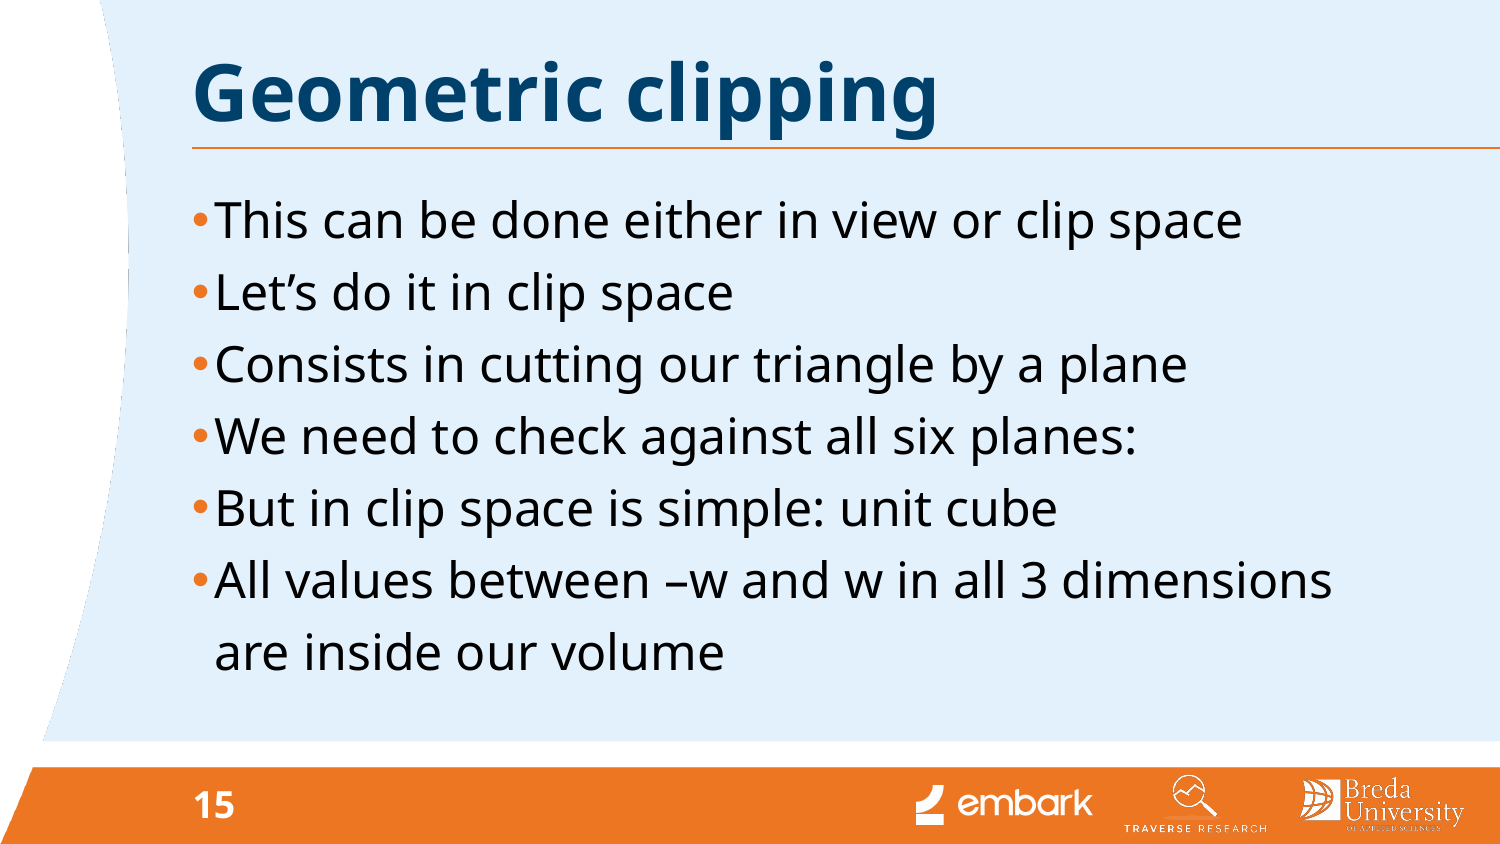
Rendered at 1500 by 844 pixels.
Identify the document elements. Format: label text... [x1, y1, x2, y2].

slide_number 15 [177, 773, 351, 819]
picture [0, 0, 1500, 844]
list This can be done either in view or clip space Let’s do it in clip space Consists in cutting our triangle by a plane We need to check against all six planes: But in clip space is simple: unit cube All values between –w and w in all 3 dimensions are inside our volume [191, 176, 1341, 741]
title Geometric clipping [191, 3, 1341, 138]
